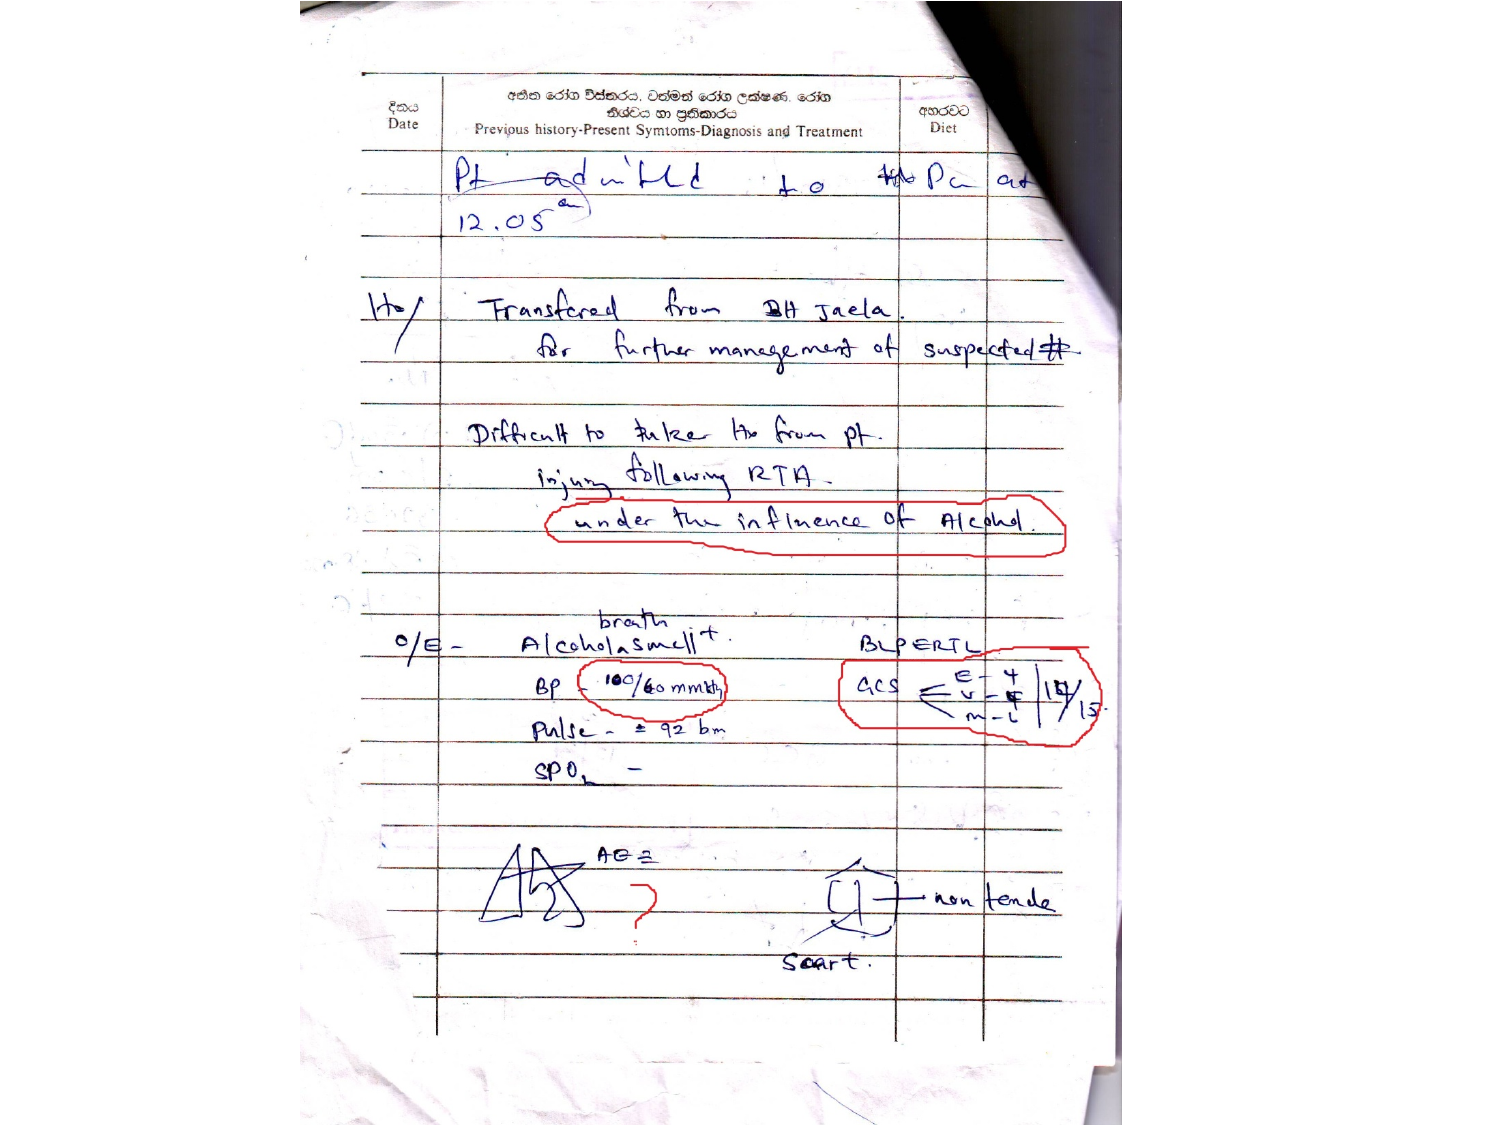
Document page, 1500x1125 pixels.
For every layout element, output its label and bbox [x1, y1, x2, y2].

list [299, 0, 1122, 1125]
